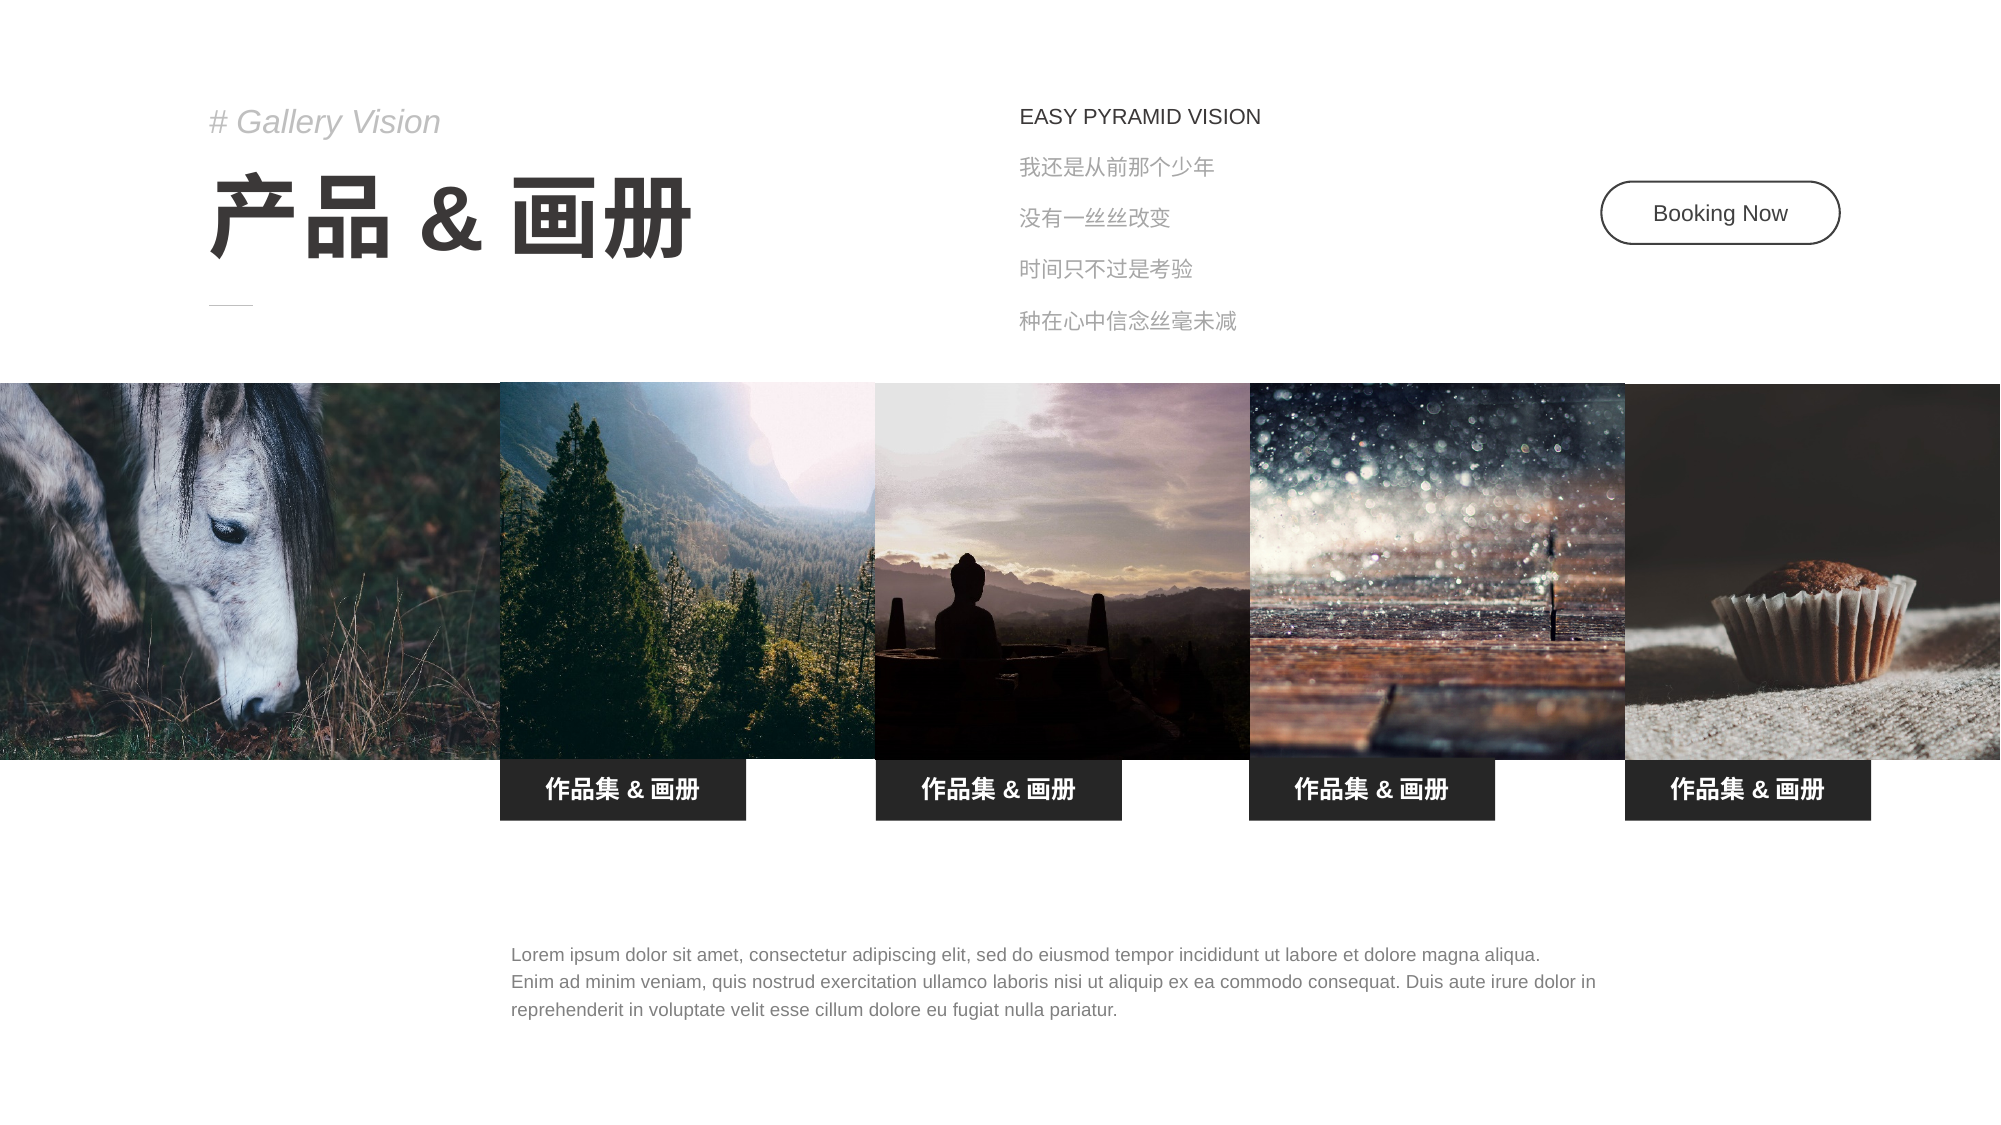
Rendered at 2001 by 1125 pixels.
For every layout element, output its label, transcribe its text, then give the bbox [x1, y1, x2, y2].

text_box 作品集&画册 [878, 766, 1120, 812]
text_box 作品集&画册 [1627, 766, 1869, 812]
text_box [875, 760, 1123, 822]
text_box [1248, 760, 1496, 822]
text_box Lorem ipsum dolor sit amet, consectetur adipiscing elit, sed do eiusmod tempor incididunt ut labore et dolore magna aliqua. Enim ad minim veniam, quis nostrud exercitation ullamco laboris nisi ut aliquip ex ea commodo consequat. Duis aute irure dolor in reprehenderit in voluptate velit esse cillum dolore eu fugiat nulla pariatur. [496, 931, 1683, 1028]
text_box 产品&画册 [193, 151, 722, 299]
text_box 作品集&画册 [502, 766, 744, 812]
text_box EASY PYRAMID VISION 我还是从前那个少年 没有一丝丝改变 时间只不过是考验 种在心中信念丝毫未减 [1004, 94, 1474, 383]
text_box # Gallery Vision [193, 94, 722, 151]
text_box [499, 759, 747, 822]
text_box Booking Now [1600, 180, 1841, 245]
picture [0, 382, 2000, 761]
text_box [1624, 761, 1872, 822]
text_box 作品集&画册 [1251, 766, 1493, 812]
